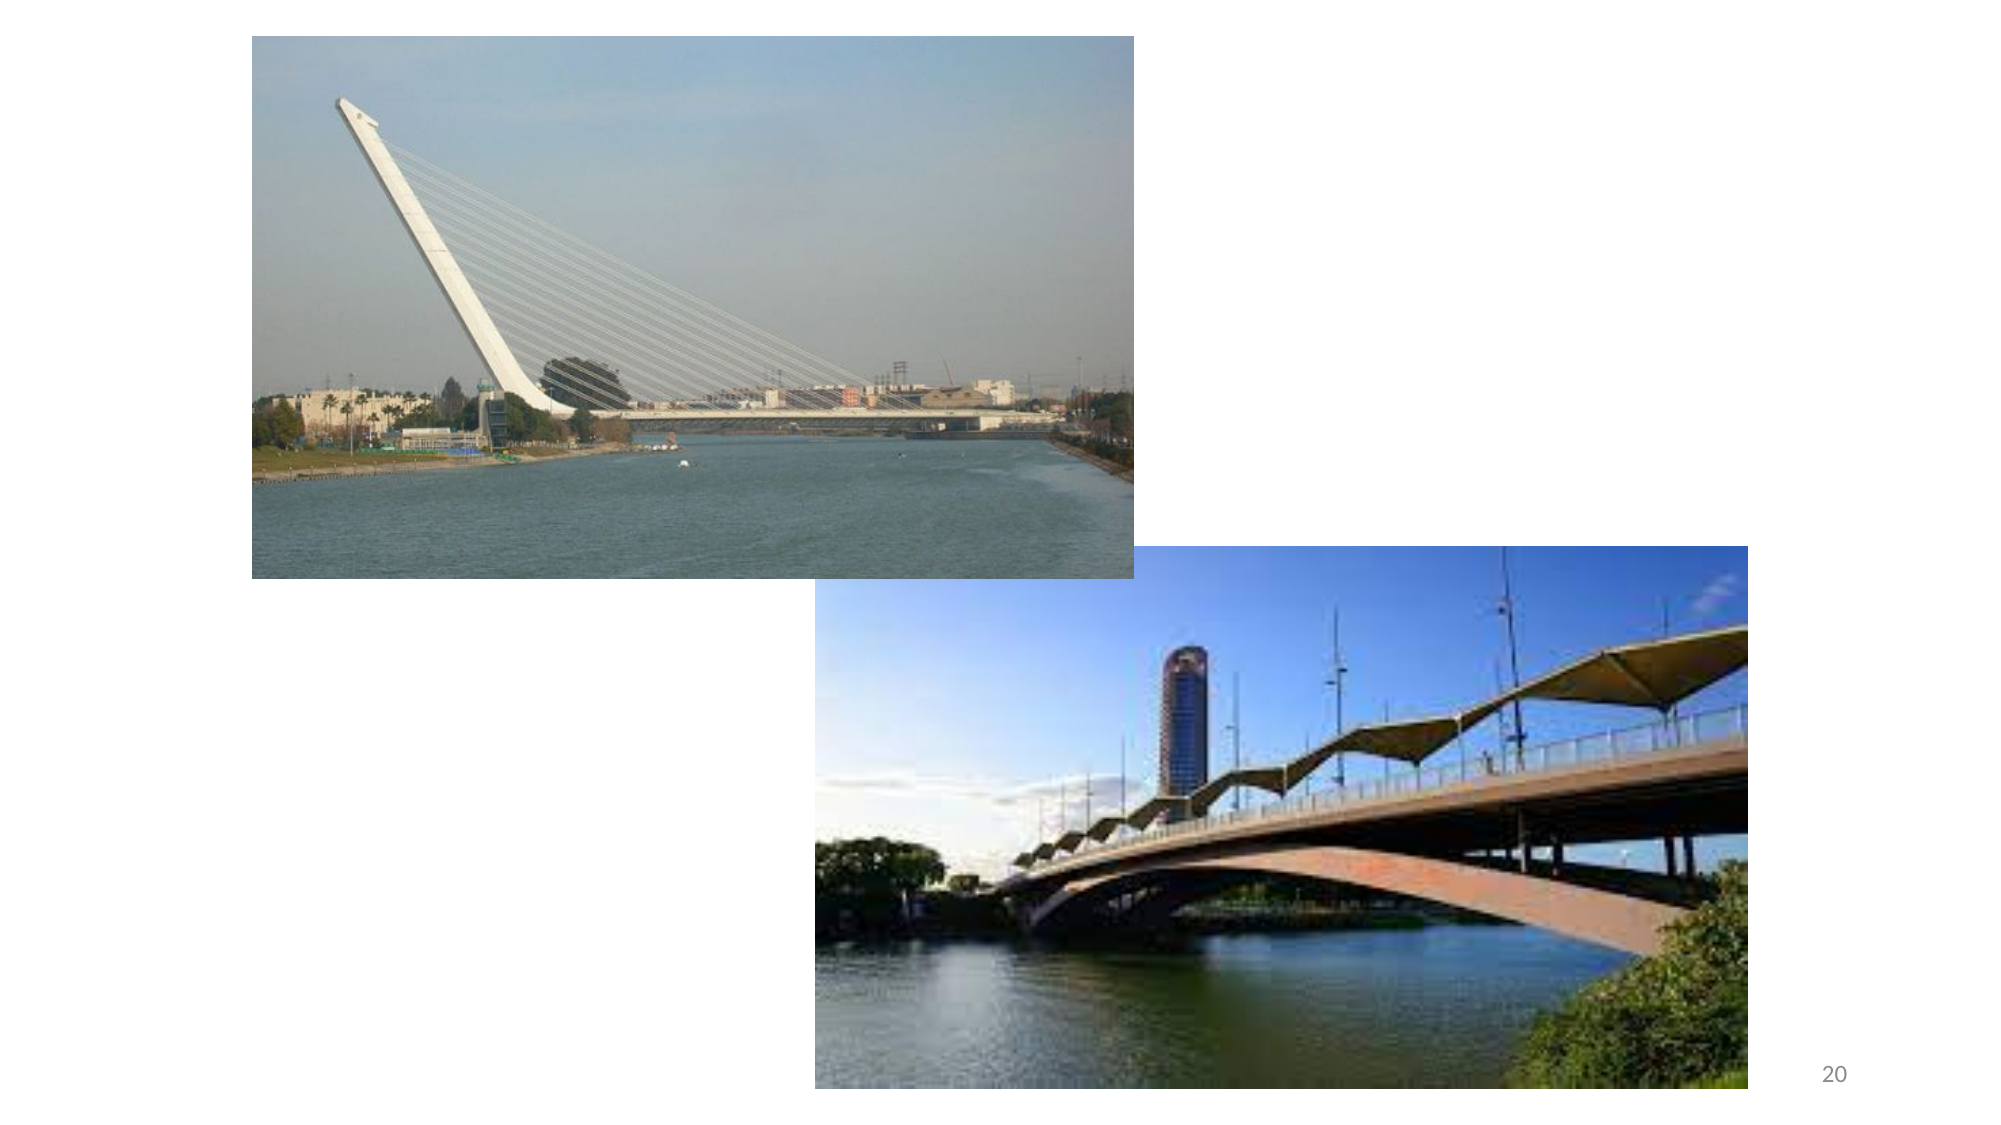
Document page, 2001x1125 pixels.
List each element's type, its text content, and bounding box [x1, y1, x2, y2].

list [815, 546, 1748, 1089]
picture [252, 36, 1134, 579]
slide_number 20 [1412, 1042, 1863, 1103]
